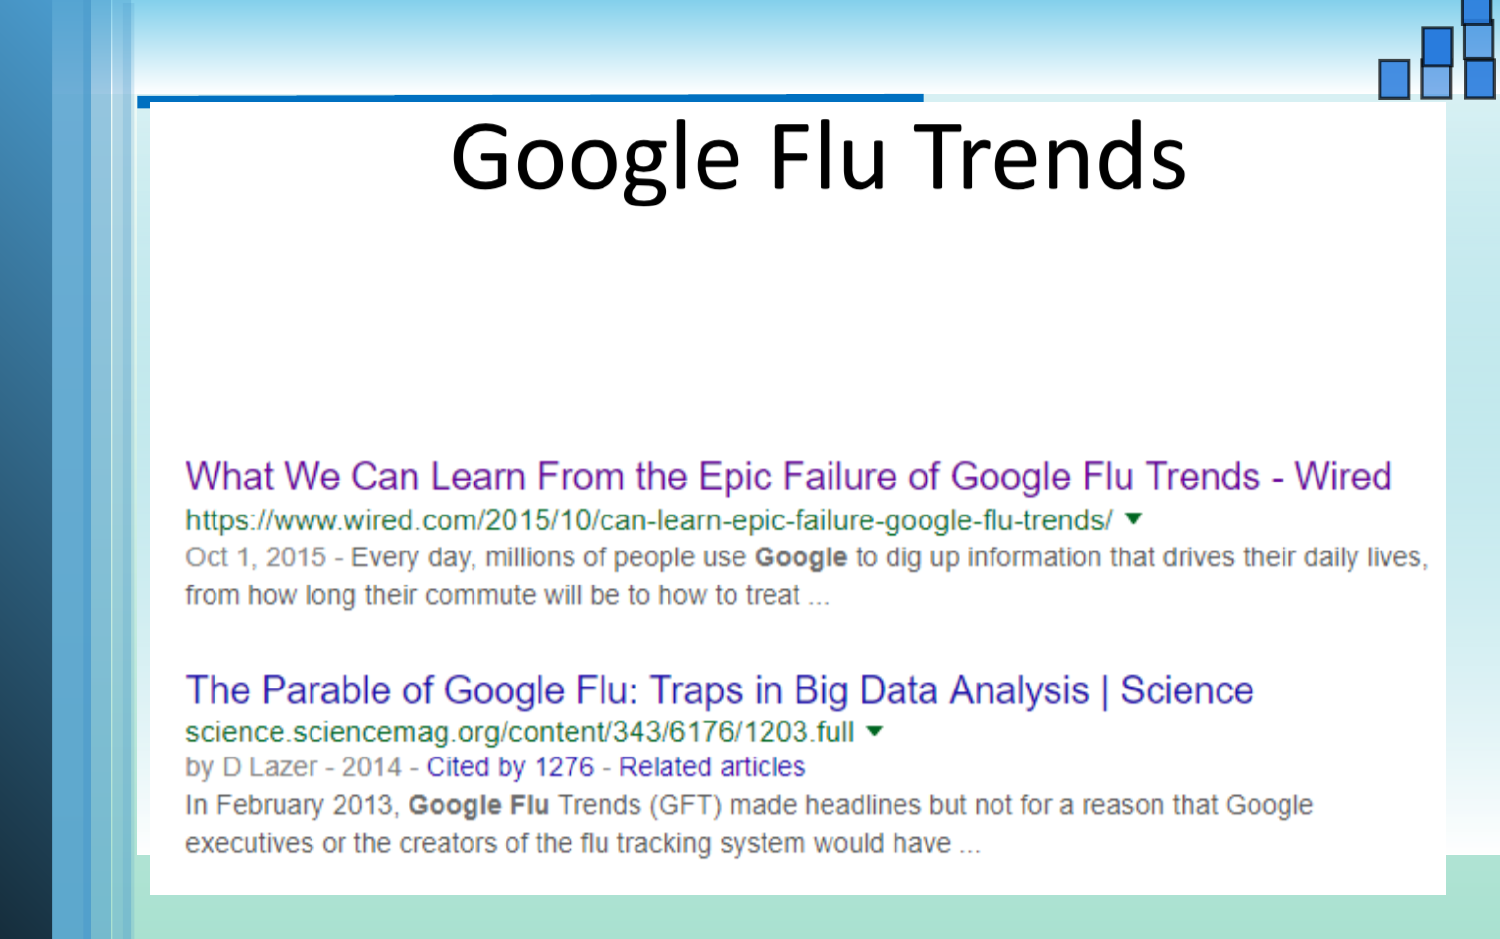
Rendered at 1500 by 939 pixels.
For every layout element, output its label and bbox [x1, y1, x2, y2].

picture [149, 102, 1446, 895]
